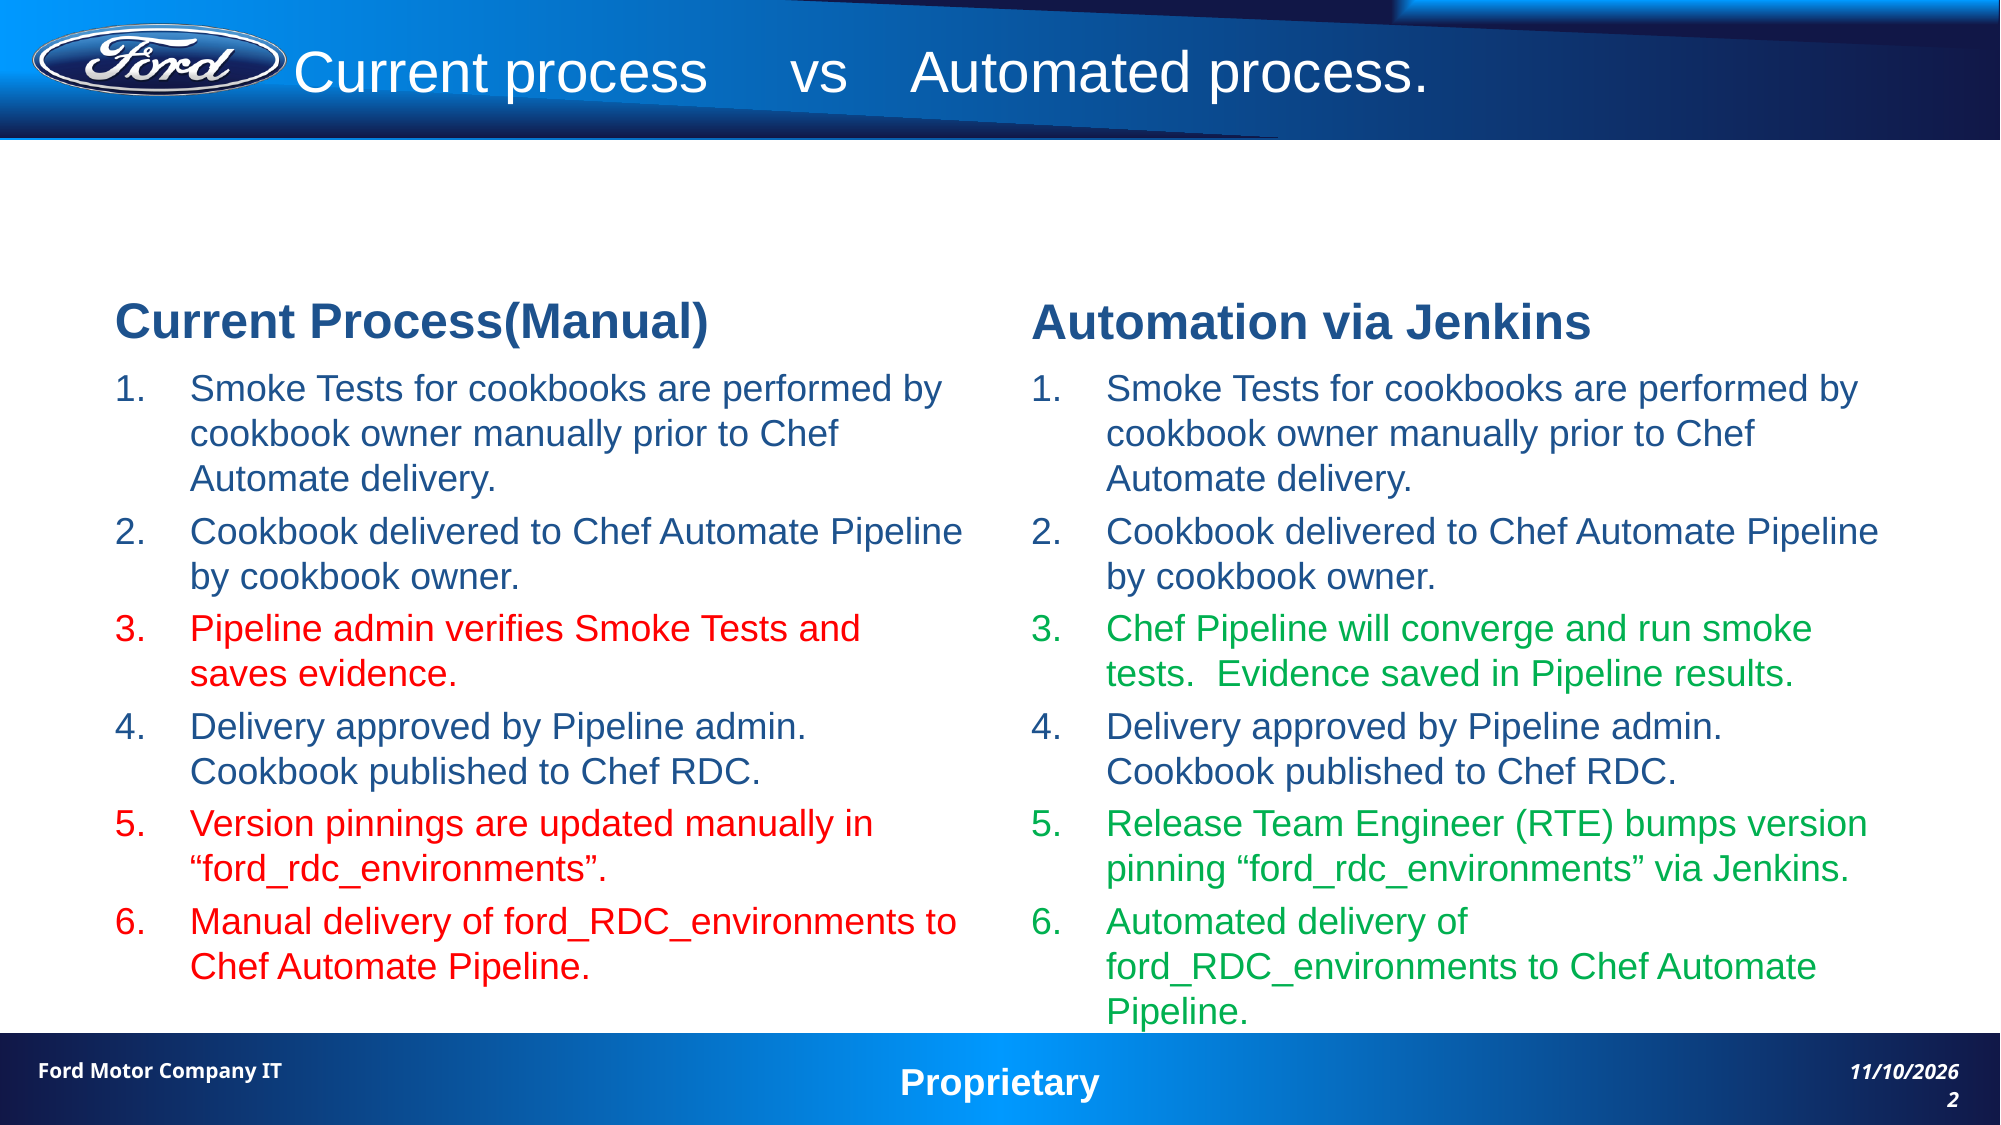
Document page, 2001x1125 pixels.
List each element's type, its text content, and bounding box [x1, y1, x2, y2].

title Current process vs Automated process. [204, 8, 1560, 130]
list Automation via Jenkins [1015, 251, 1900, 356]
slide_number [1470, 1058, 1959, 1100]
list Smoke Tests for cookbooks are performed by cookbook owner manually prior to Chef Automate delivery. Cookbook delivered to Chef Automate Pipeline by cookbook owner. Chef Pipeline will converge and run smoke tests. Evidence saved in Pipeline results. Delivery approved by Pipeline admin. Cookbook published to Chef RDC. Release Team Engineer (RTE) bumps version pinning “ford_rdc_environments” via Jenkins. Automated delivery of ford_RDC_environments to Chef Automate Pipeline. [1015, 356, 1900, 1005]
list Current Process(Manual) [99, 251, 984, 356]
list Smoke Tests for cookbooks are performed by cookbook owner manually prior to Chef Automate delivery. Cookbook delivered to Chef Automate Pipeline by cookbook owner. Pipeline admin verifies Smoke Tests and saves evidence. Delivery approved by Pipeline admin. Cookbook published to Chef RDC. Version pinnings are updated manually in “ford_rdc_environments”. Manual delivery of ford_RDC_environments to Chef Automate Pipeline. [99, 356, 984, 1005]
slide_number Ford Motor Company IT [37, 1057, 602, 1097]
picture [0, 0, 318, 120]
